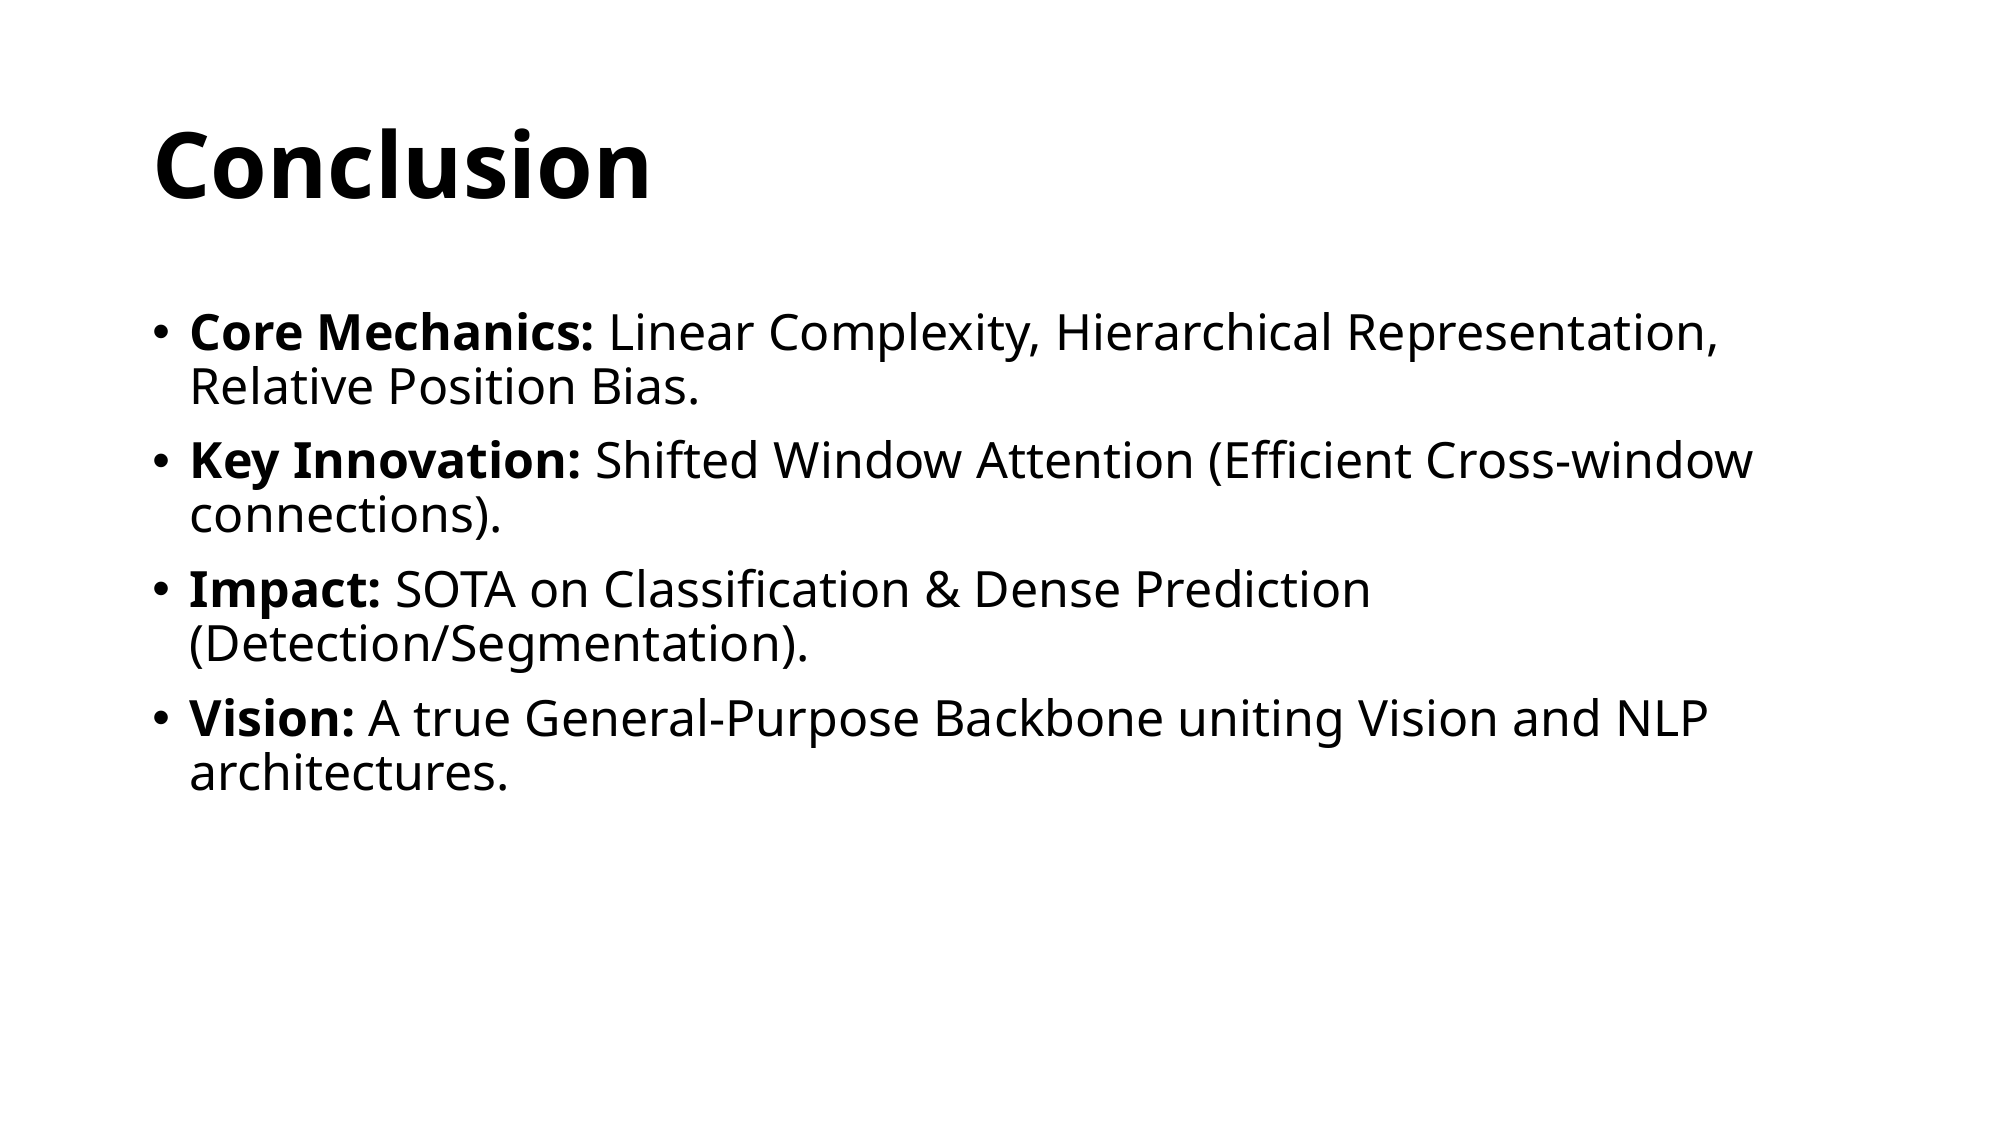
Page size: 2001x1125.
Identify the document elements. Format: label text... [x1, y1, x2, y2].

list Core Mechanics: Linear Complexity, Hierarchical Representation, Relative Position Bias. Key Innovation: Shifted Window Attention (Efficient Cross-window connections). Impact: SOTA on Classification & Dense Prediction (Detection/Segmentation). Vision: A true General-Purpose Backbone uniting Vision and NLP architectures. [137, 299, 1863, 1014]
title Conclusion [137, 59, 1863, 278]
